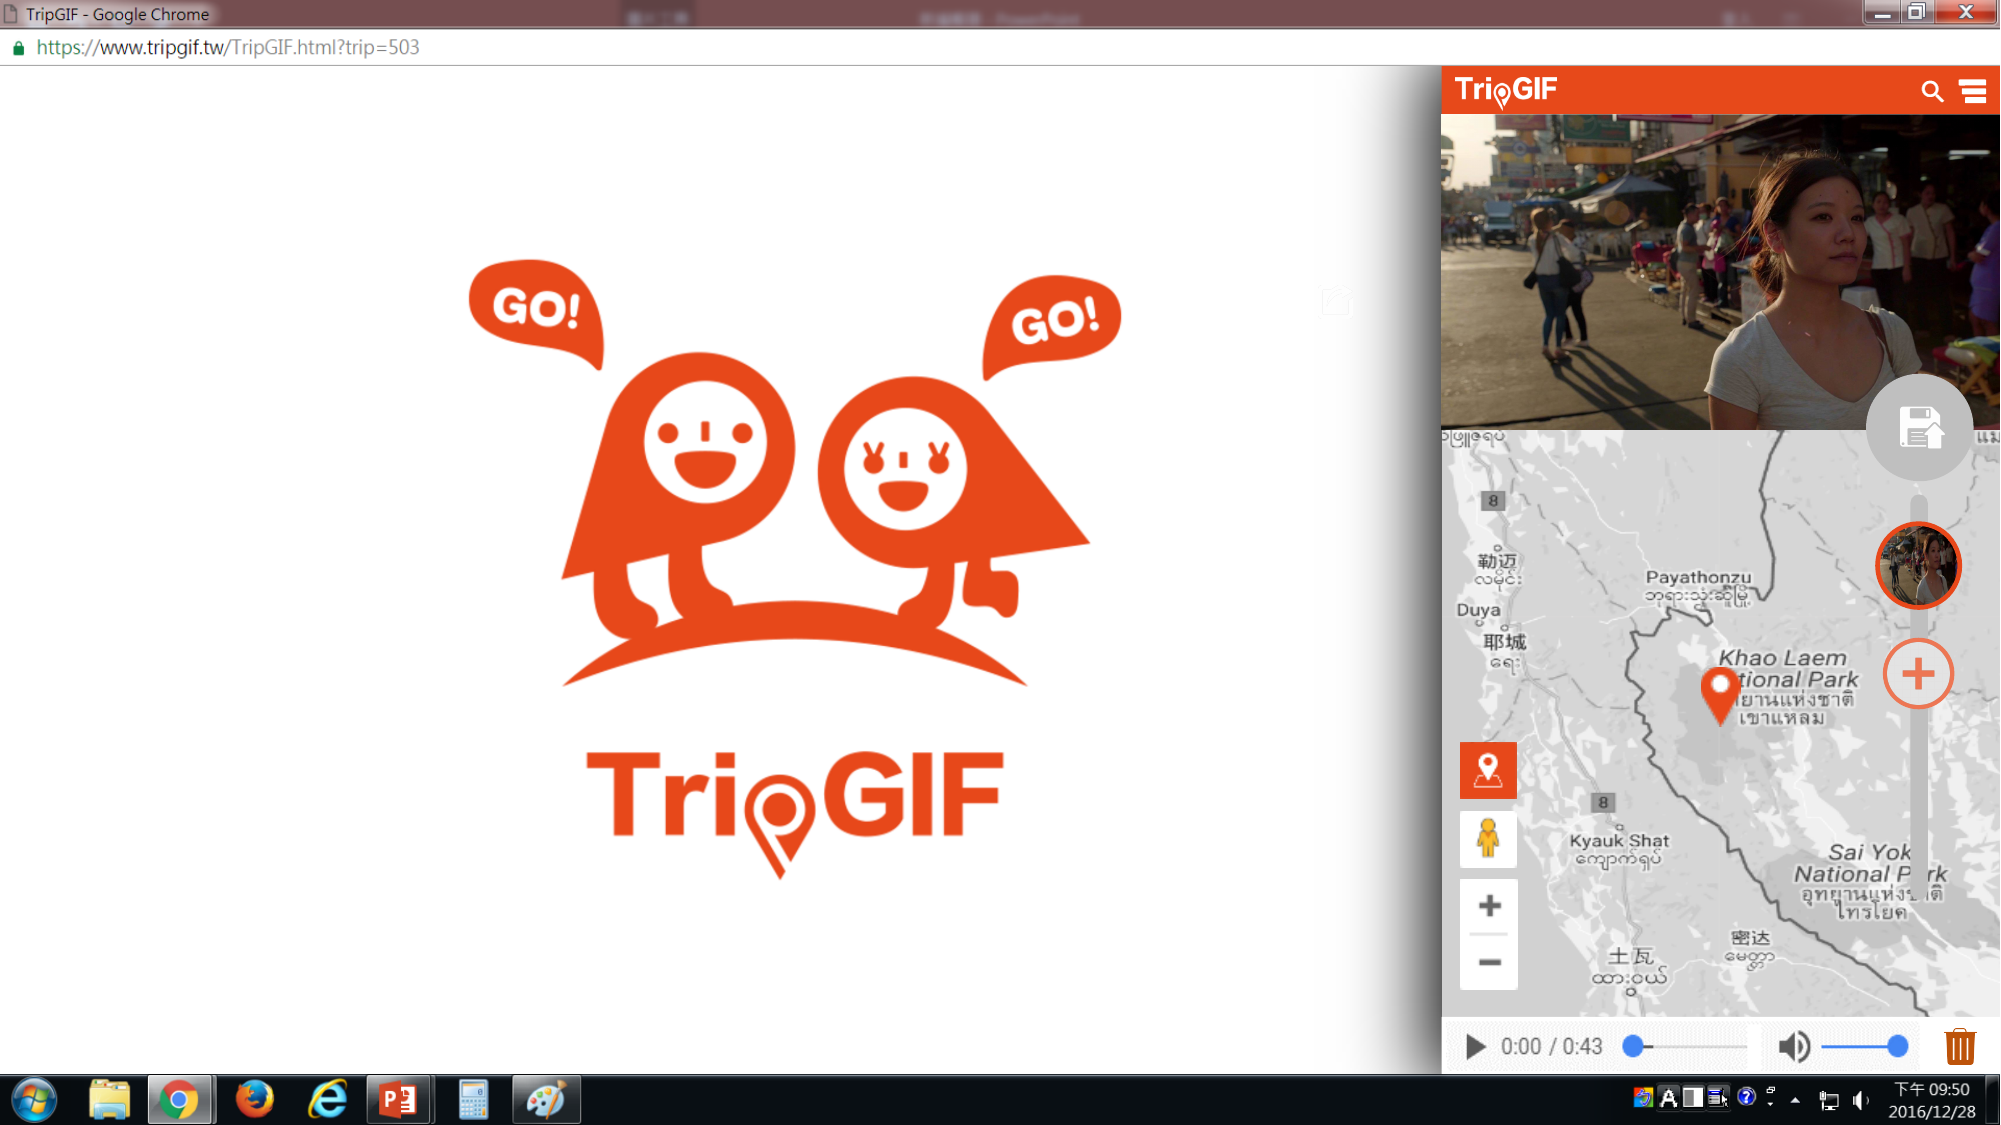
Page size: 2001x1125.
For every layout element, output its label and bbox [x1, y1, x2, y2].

picture [0, 0, 2000, 1125]
text_box [1442, 66, 2000, 114]
picture [1919, 78, 1945, 103]
text_box [1958, 79, 1987, 104]
text_box [1882, 637, 1955, 710]
text_box [1441, 1016, 2000, 1074]
text_box [1866, 373, 1974, 482]
text_box [1700, 667, 1741, 727]
picture [1444, 73, 1562, 113]
